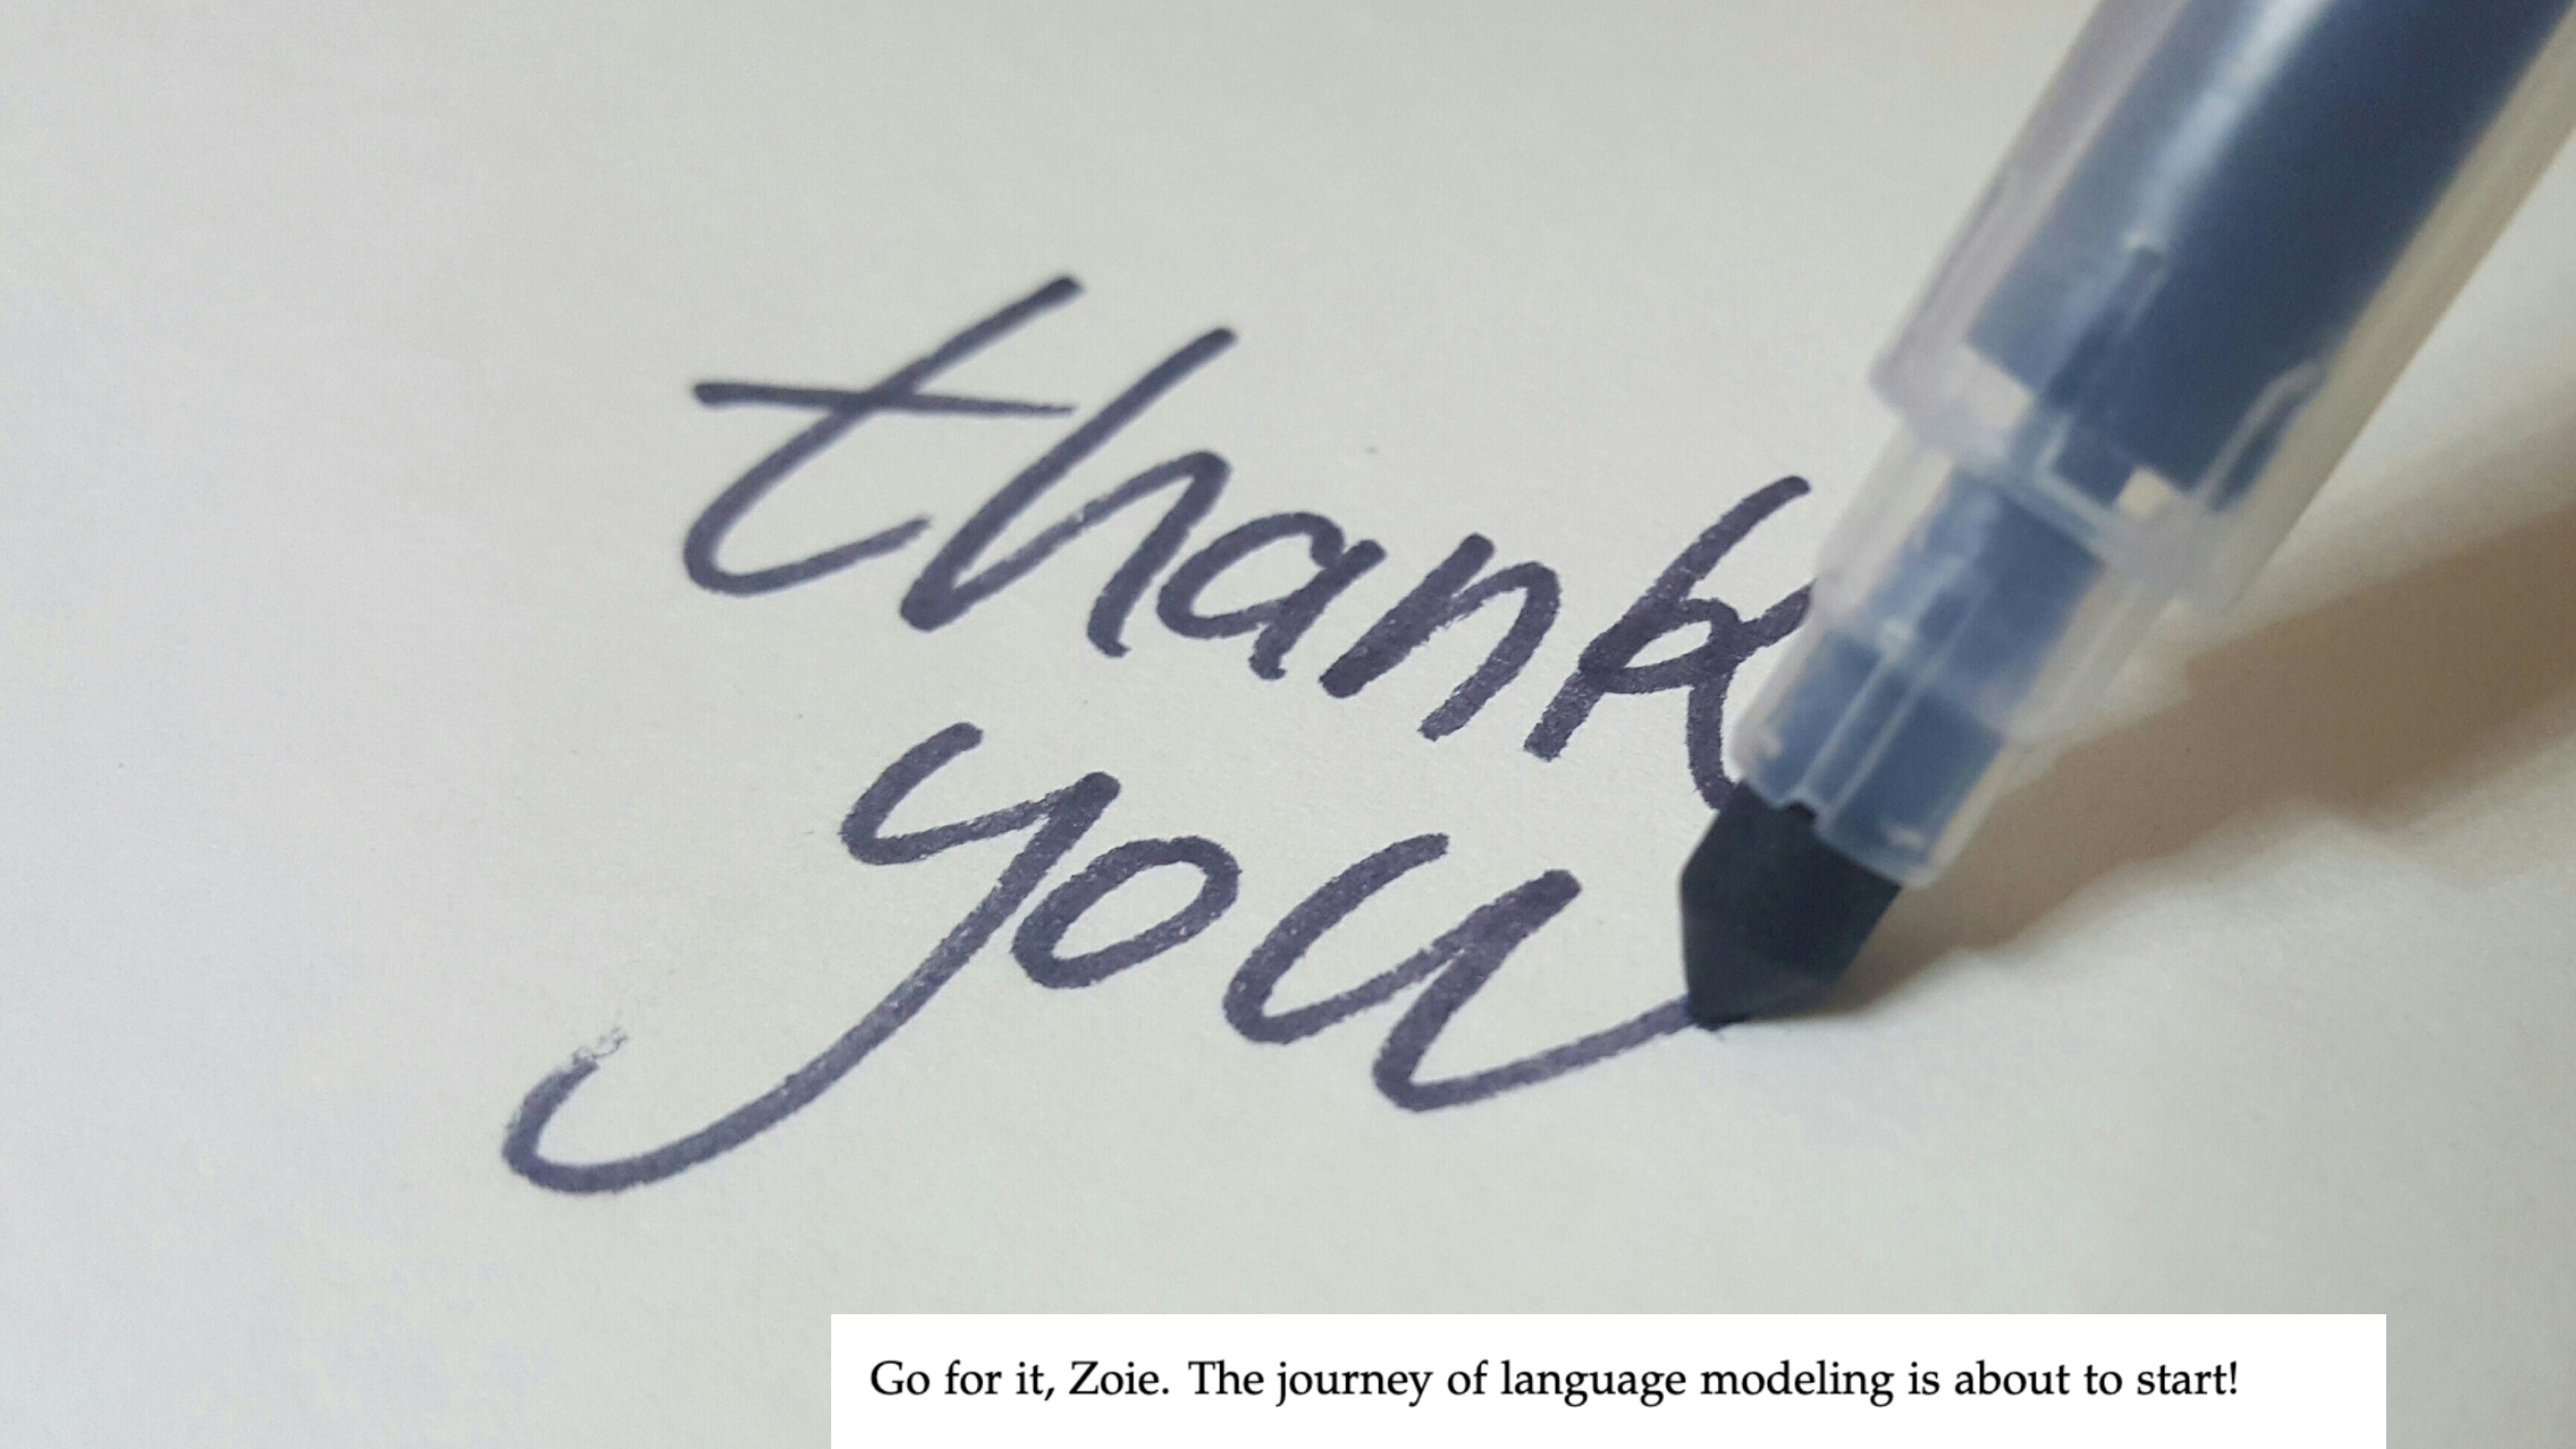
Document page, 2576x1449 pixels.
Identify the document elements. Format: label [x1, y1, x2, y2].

text_box [0, 0, 2576, 1449]
picture [831, 1313, 2386, 1449]
